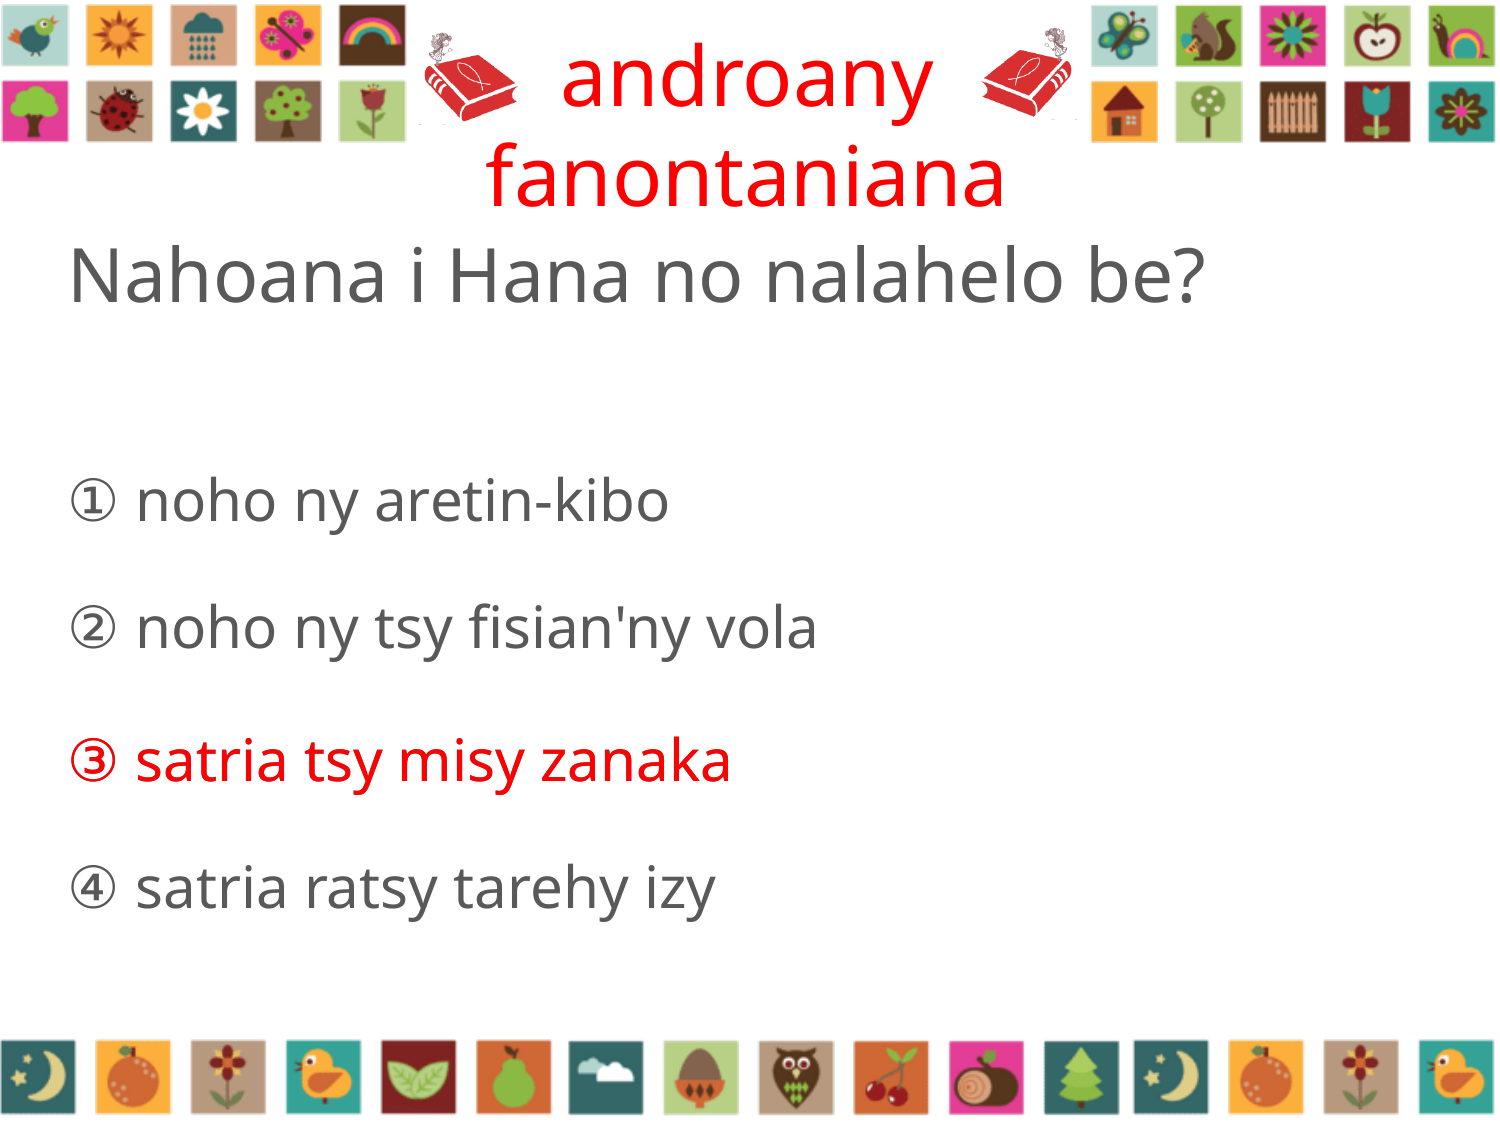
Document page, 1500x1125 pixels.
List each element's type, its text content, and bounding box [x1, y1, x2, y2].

text_box ② noho ny tsy fisian'ny vola [53, 582, 1436, 668]
text_box Nahoana i Hana no nalahelo be? [53, 219, 1436, 325]
text_box ① noho ny aretin-kibo [53, 456, 1436, 541]
picture [0, 3, 550, 150]
text_box androany fanontaniana [414, 16, 1080, 219]
text_box ③ satria tsy misy zanaka [53, 716, 1483, 801]
text_box ④ satria ratsy tarehy izy [53, 842, 1483, 928]
picture [950, 3, 1500, 150]
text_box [0, 1028, 1500, 1118]
